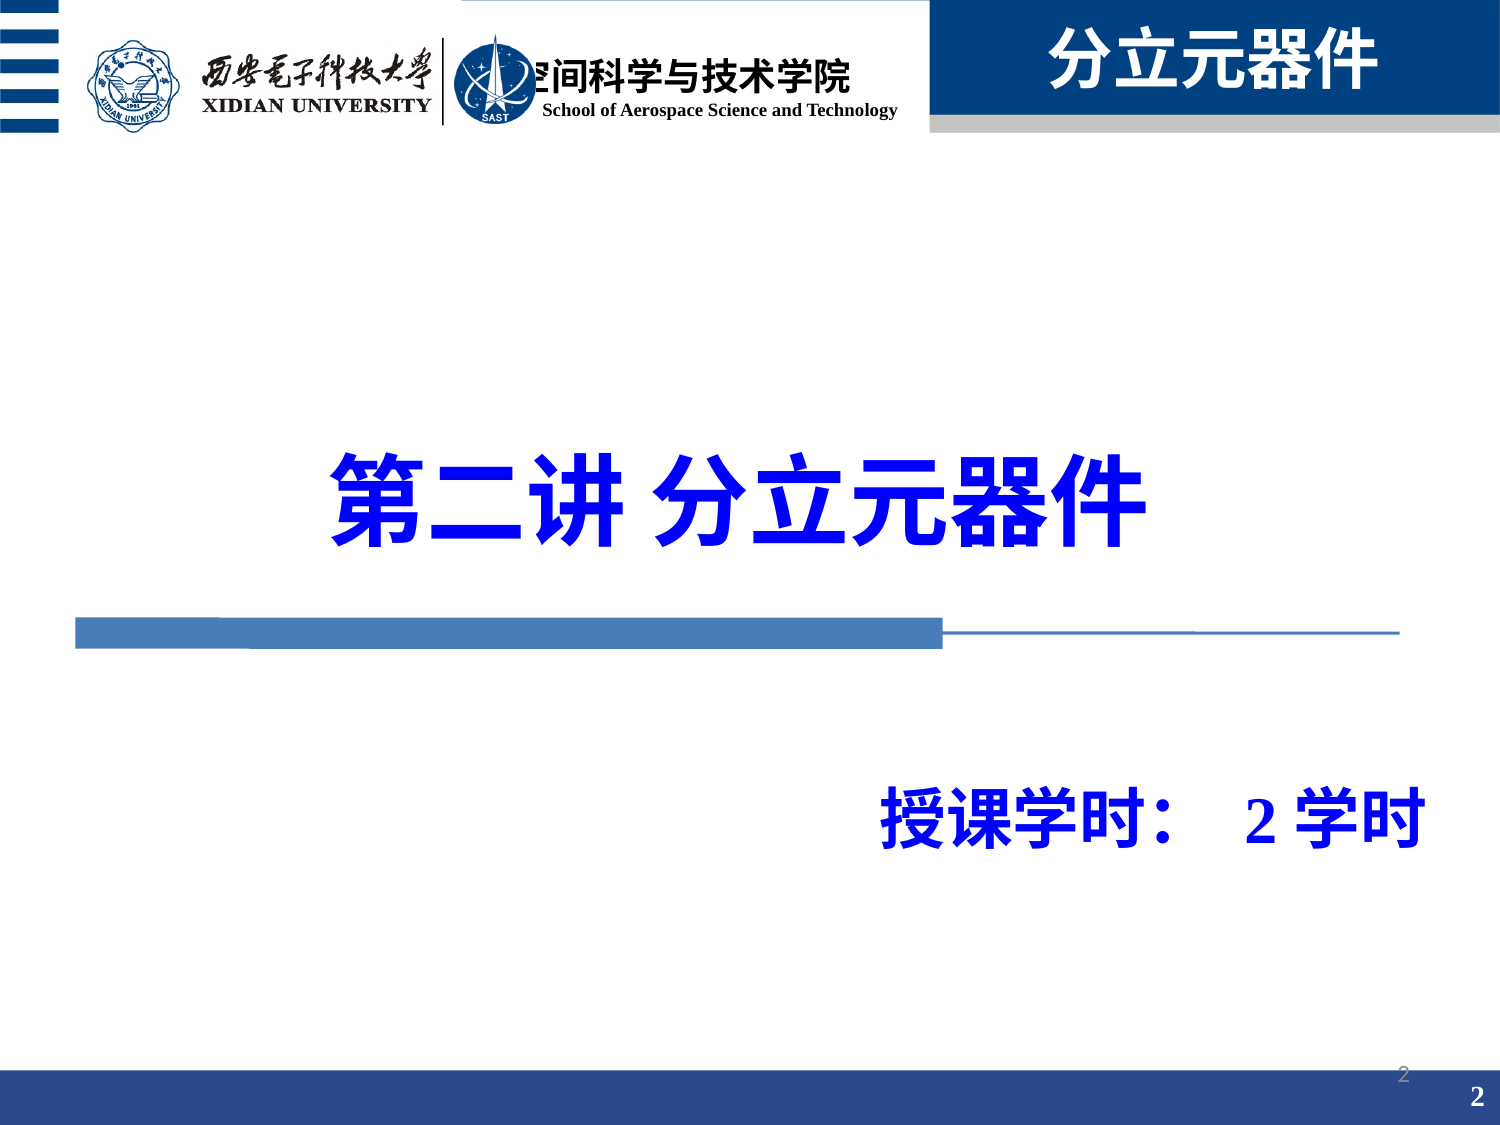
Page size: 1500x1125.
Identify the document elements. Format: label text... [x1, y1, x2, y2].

picture [0, 0, 1500, 1070]
title 第二讲 分立元器件 [76, 371, 1400, 593]
text_box 授课学时： 2学时 [864, 769, 1443, 865]
text_box 分立元器件 [927, 0, 1500, 114]
slide_number 2 [1074, 1042, 1425, 1103]
